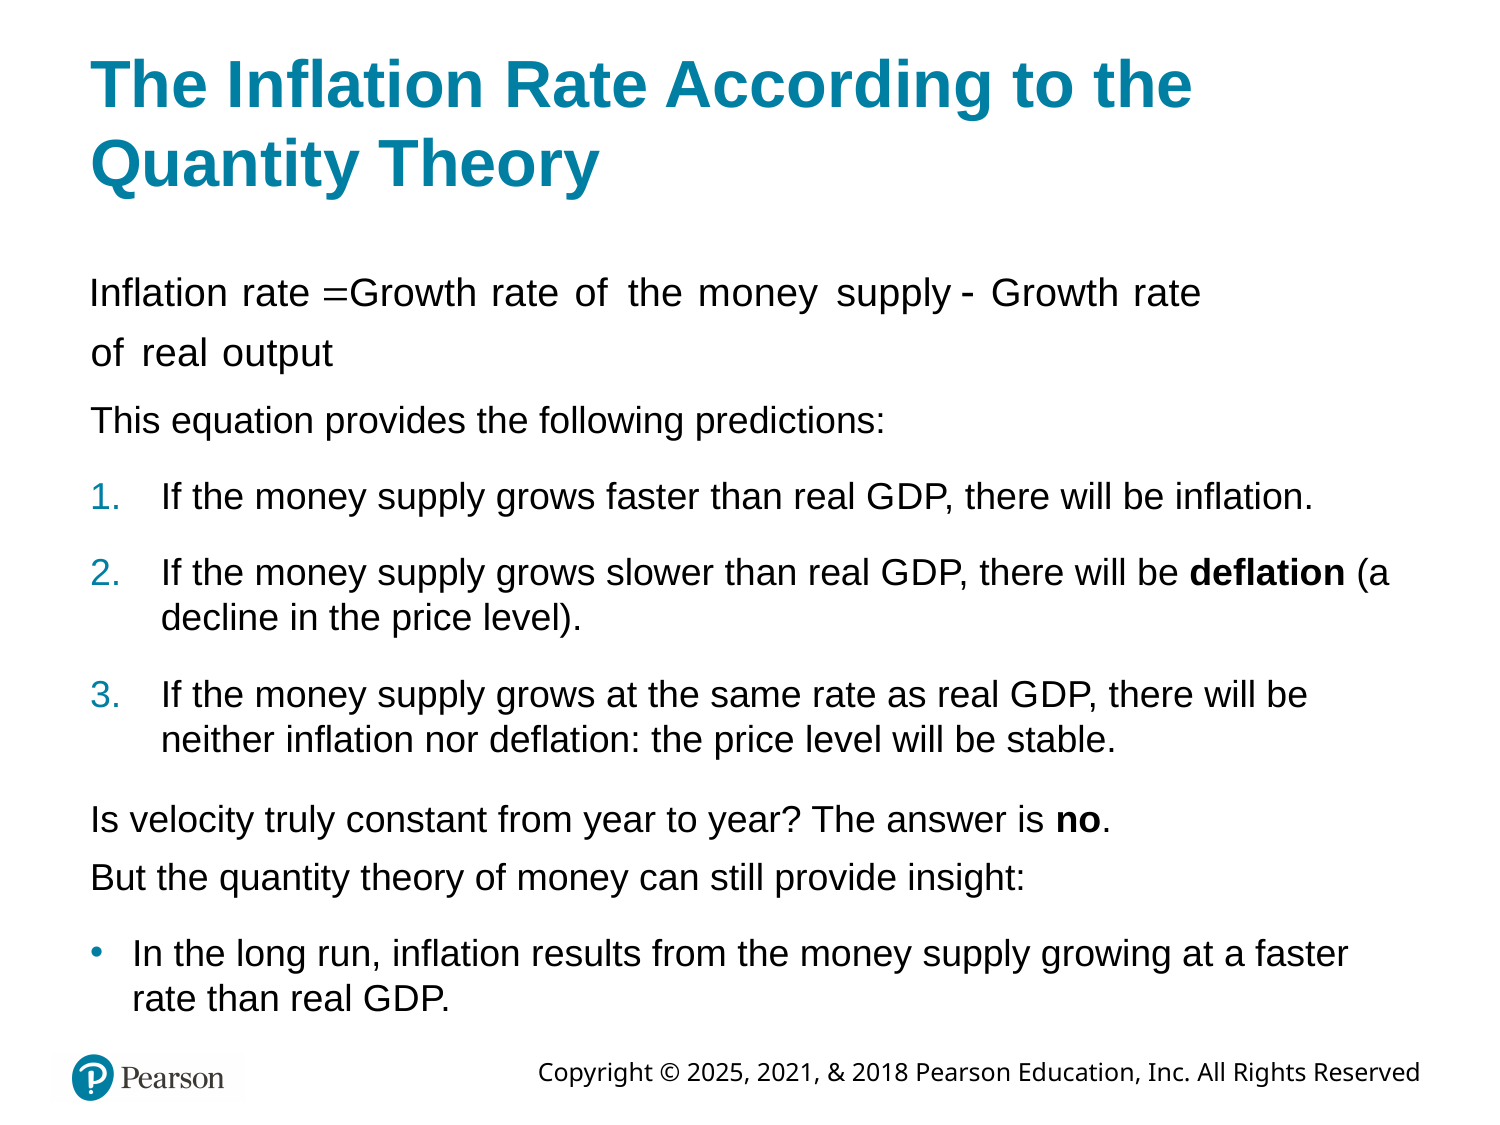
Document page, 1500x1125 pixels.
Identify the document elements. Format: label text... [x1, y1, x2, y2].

title The Inflation Rate According to the Quantity Theory [75, 35, 1425, 216]
picture [51, 1053, 245, 1102]
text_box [88, 272, 1225, 381]
list This equation provides the following predictions: If the money supply grows faster than real G D P, there will be inflation. If the money supply grows slower than real G D P, there will be deflation (a decline in the price level). If the money supply grows at the same rate as real G D P, there will be neither inflation nor deflation: the price level will be stable. [75, 395, 1405, 771]
list Is velocity truly constant from year to year? The answer is no. But the quantity theory of money can still provide insight: In the long run, inflation results from the money supply growing at a faster rate than real G D P. [75, 795, 1425, 1031]
